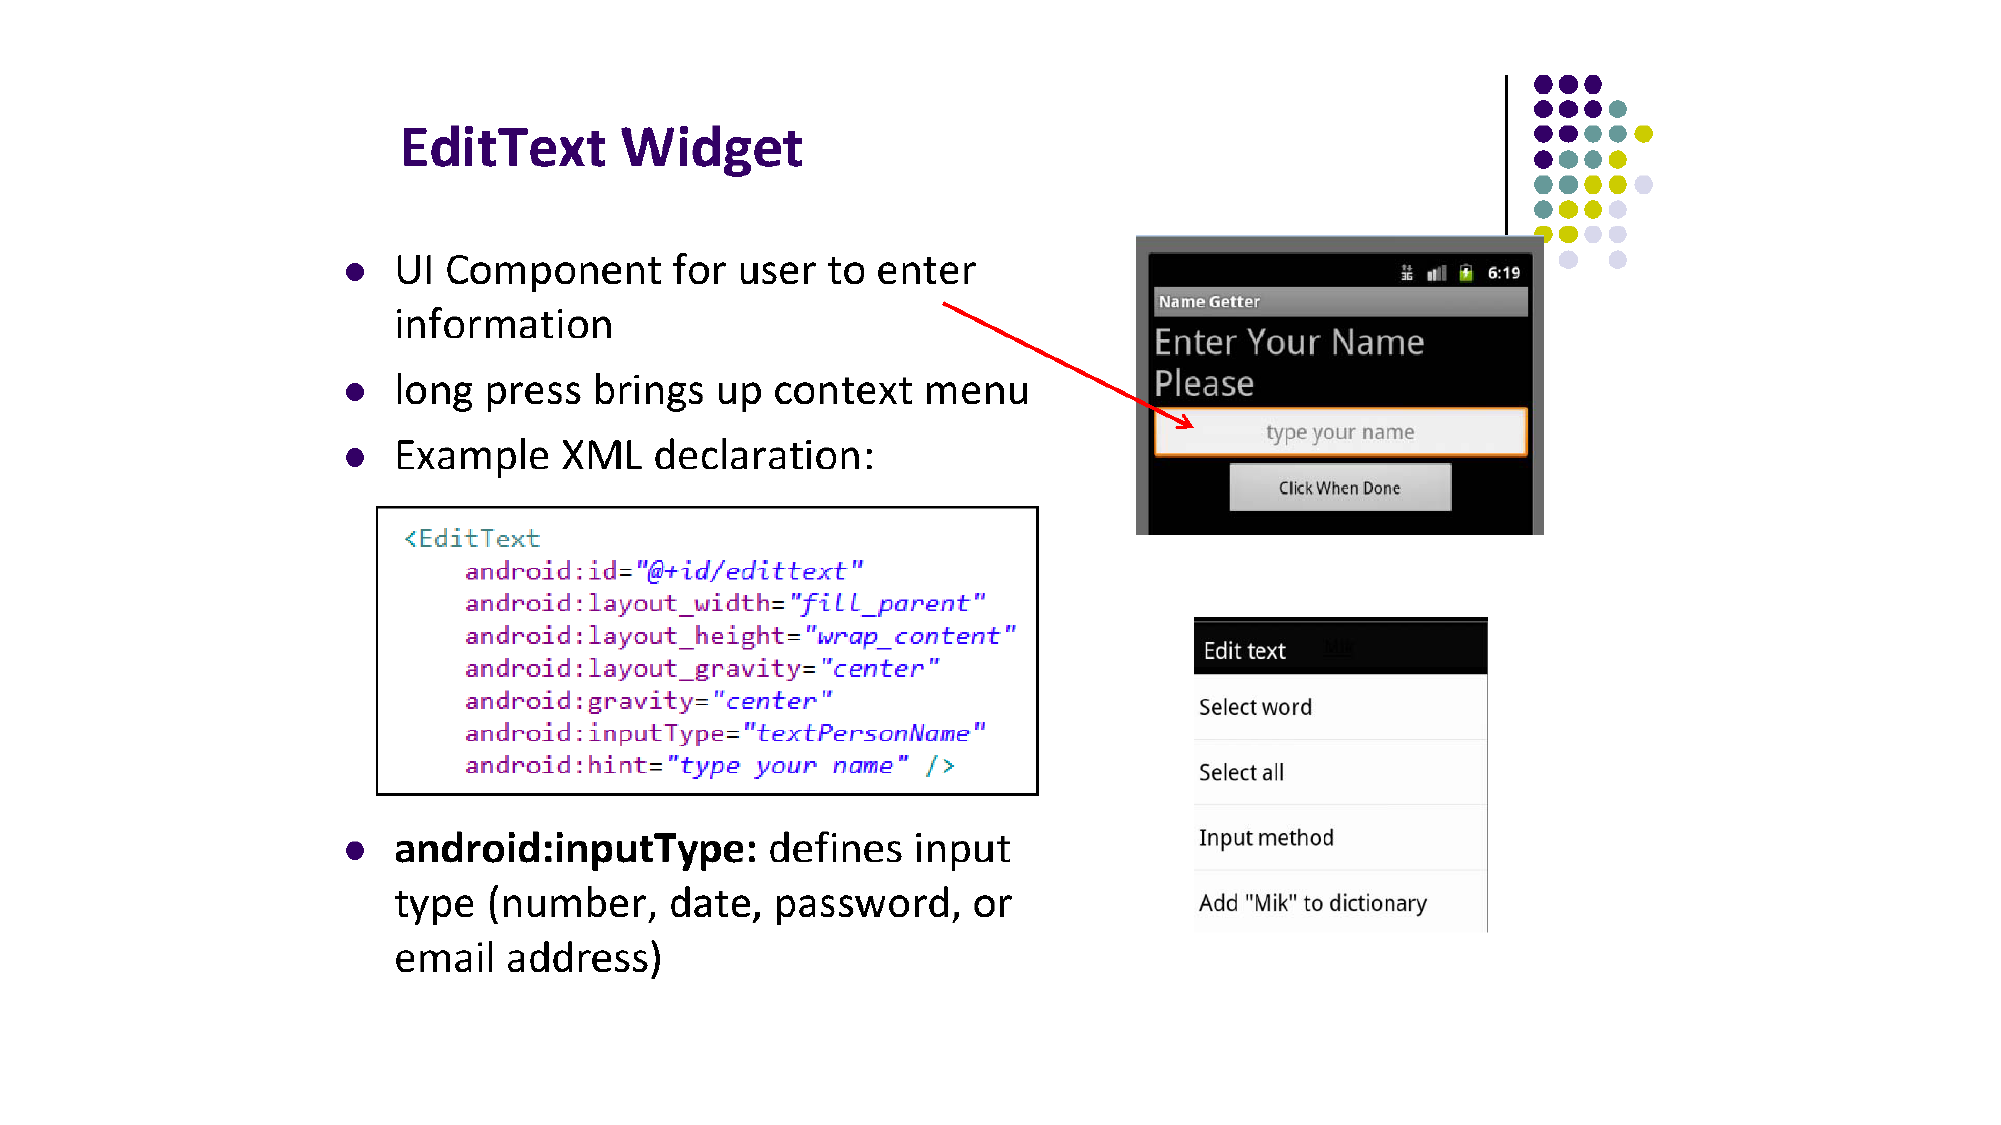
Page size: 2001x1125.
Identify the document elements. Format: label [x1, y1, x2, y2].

picture [249, 0, 1750, 1125]
